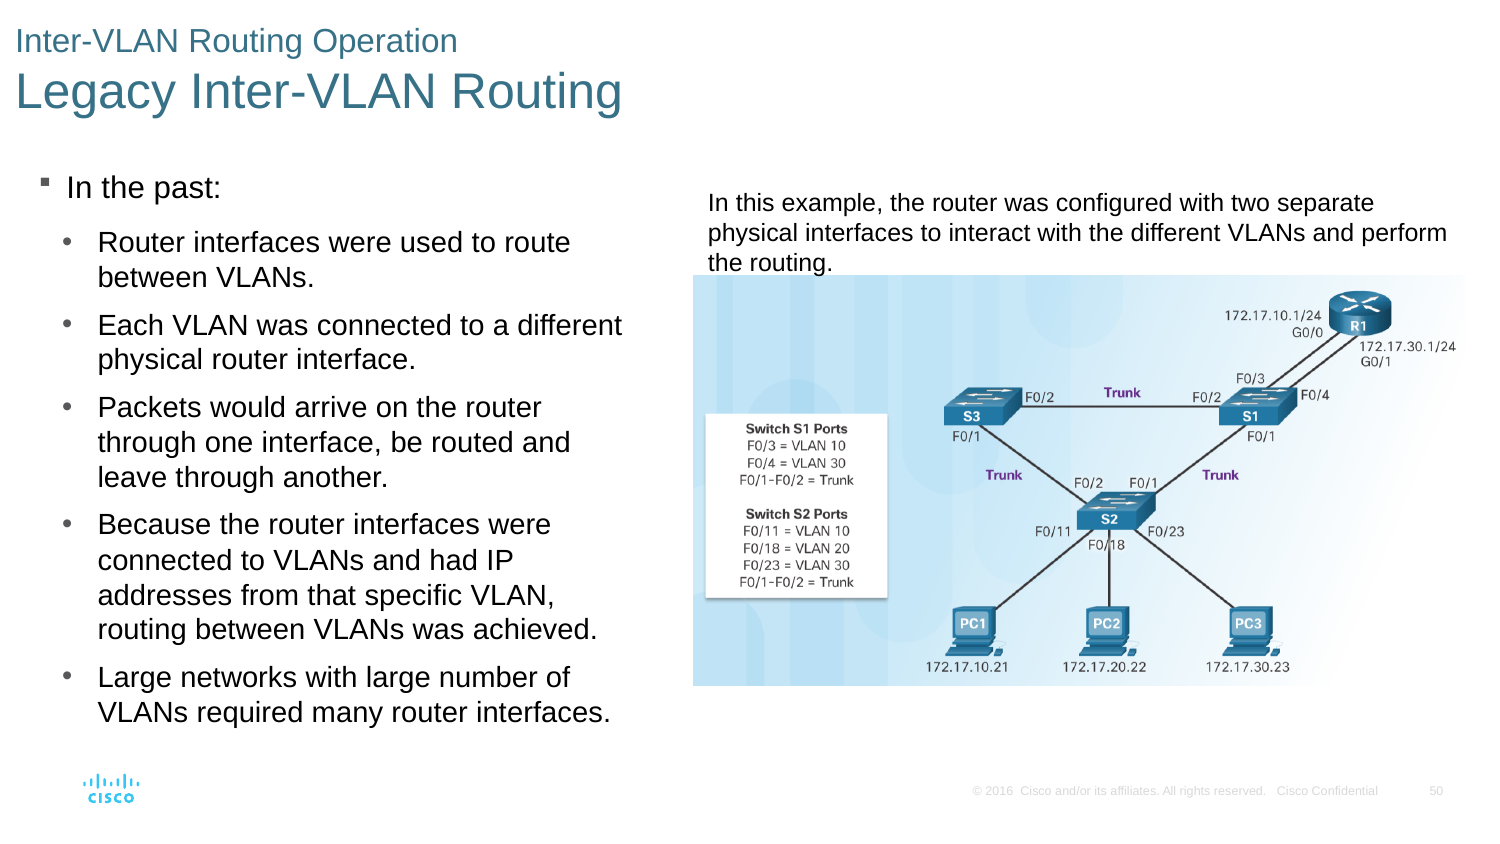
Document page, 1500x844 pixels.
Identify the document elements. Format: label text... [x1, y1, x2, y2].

list In the past: Router interfaces were used to route between VLANs. Each VLAN was connected to a different physical router interface. Packets would arrive on the router through one interface, be routed and leave through another. Because the router interfaces were connected to VLANs and had IP addresses from that specific VLAN, routing between VLANs was achieved. Large networks with large number of VLANs required many router interfaces. [23, 159, 678, 750]
title Inter-VLAN Routing Operation Legacy Inter-VLAN Routing [0, 6, 1500, 131]
picture [692, 274, 1465, 686]
text_box In this example, the router was configured with two separate physical interfaces to interact with the different VLANs and perform the routing. [693, 179, 1479, 276]
